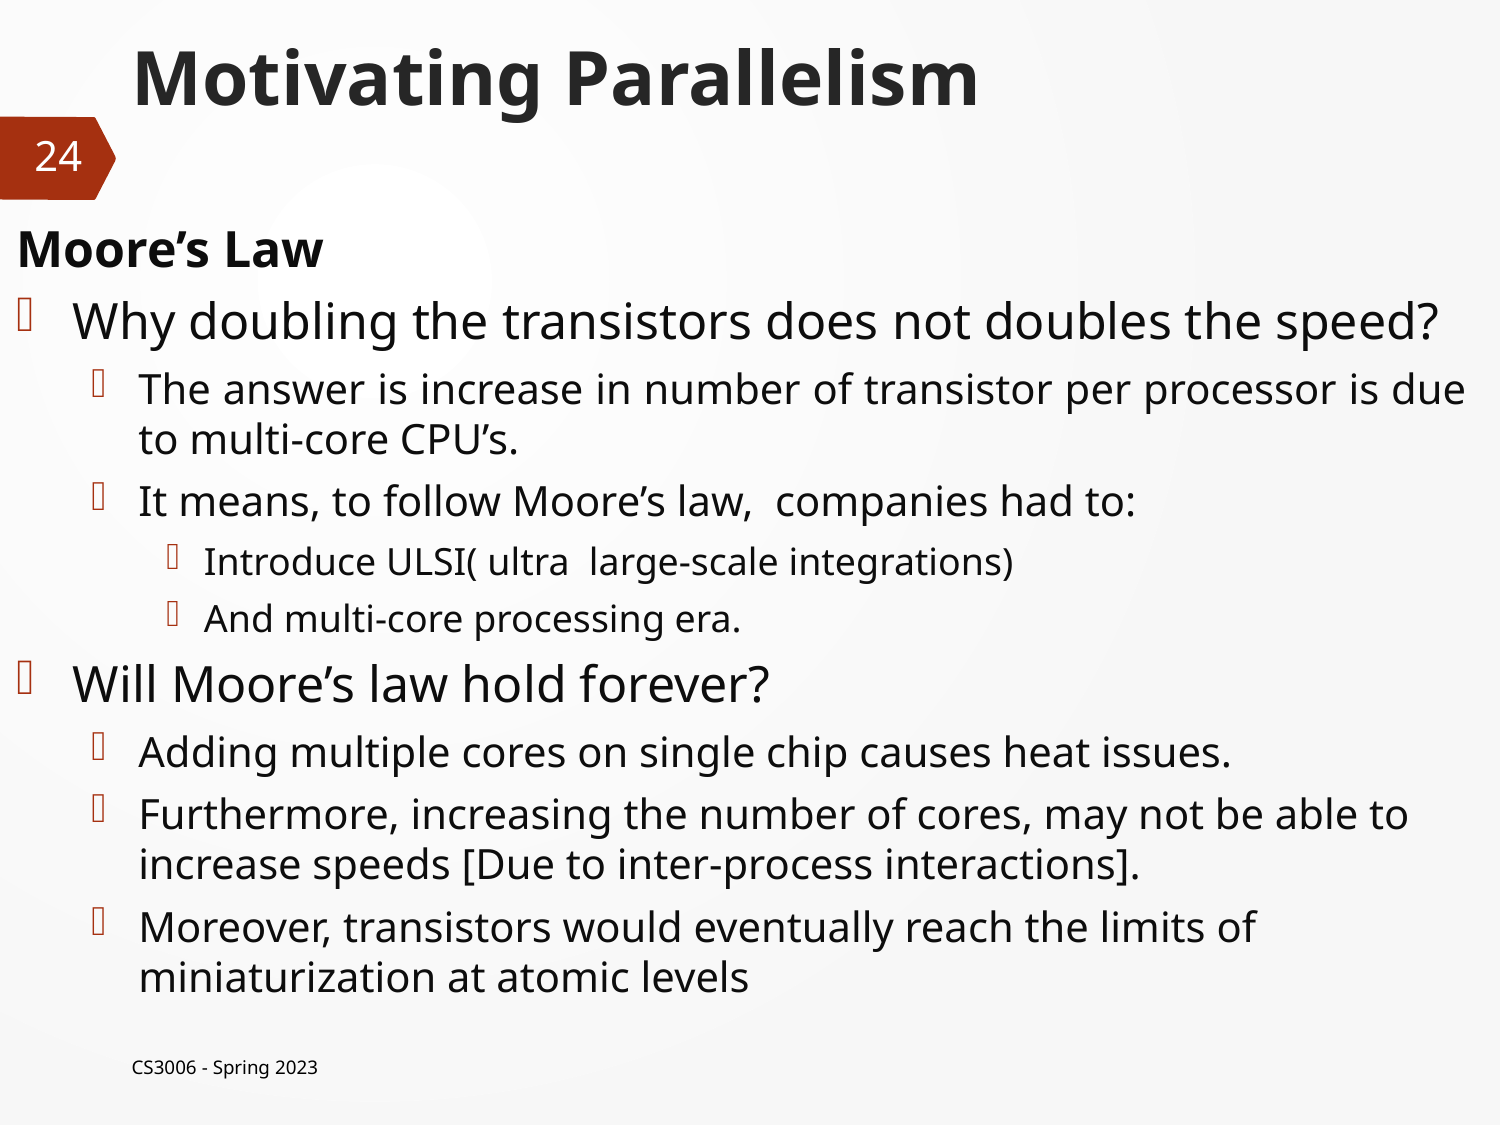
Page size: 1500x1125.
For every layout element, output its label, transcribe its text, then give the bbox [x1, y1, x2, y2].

list Moore’s Law Why doubling the transistors does not doubles the speed? The answer is increase in number of transistor per processor is due to multi-core CPU’s. It means, to follow Moore’s law, companies had to: Introduce ULSI( ultra large-scale integrations) And multi-core processing era. Will Moore’s law hold forever? Adding multiple cores on single chip causes heat issues. Furthermore, increasing the number of cores, may not be able to increase speeds [Due to inter-process interactions]. Moreover, transistors would eventually reach the limits of miniaturization at atomic levels [1, 210, 1483, 1069]
footer CS3006 - Spring 2023 [116, 1037, 1139, 1098]
title Motivating Parallelism [116, 23, 1483, 158]
slide_number 24 [1, 128, 98, 189]
